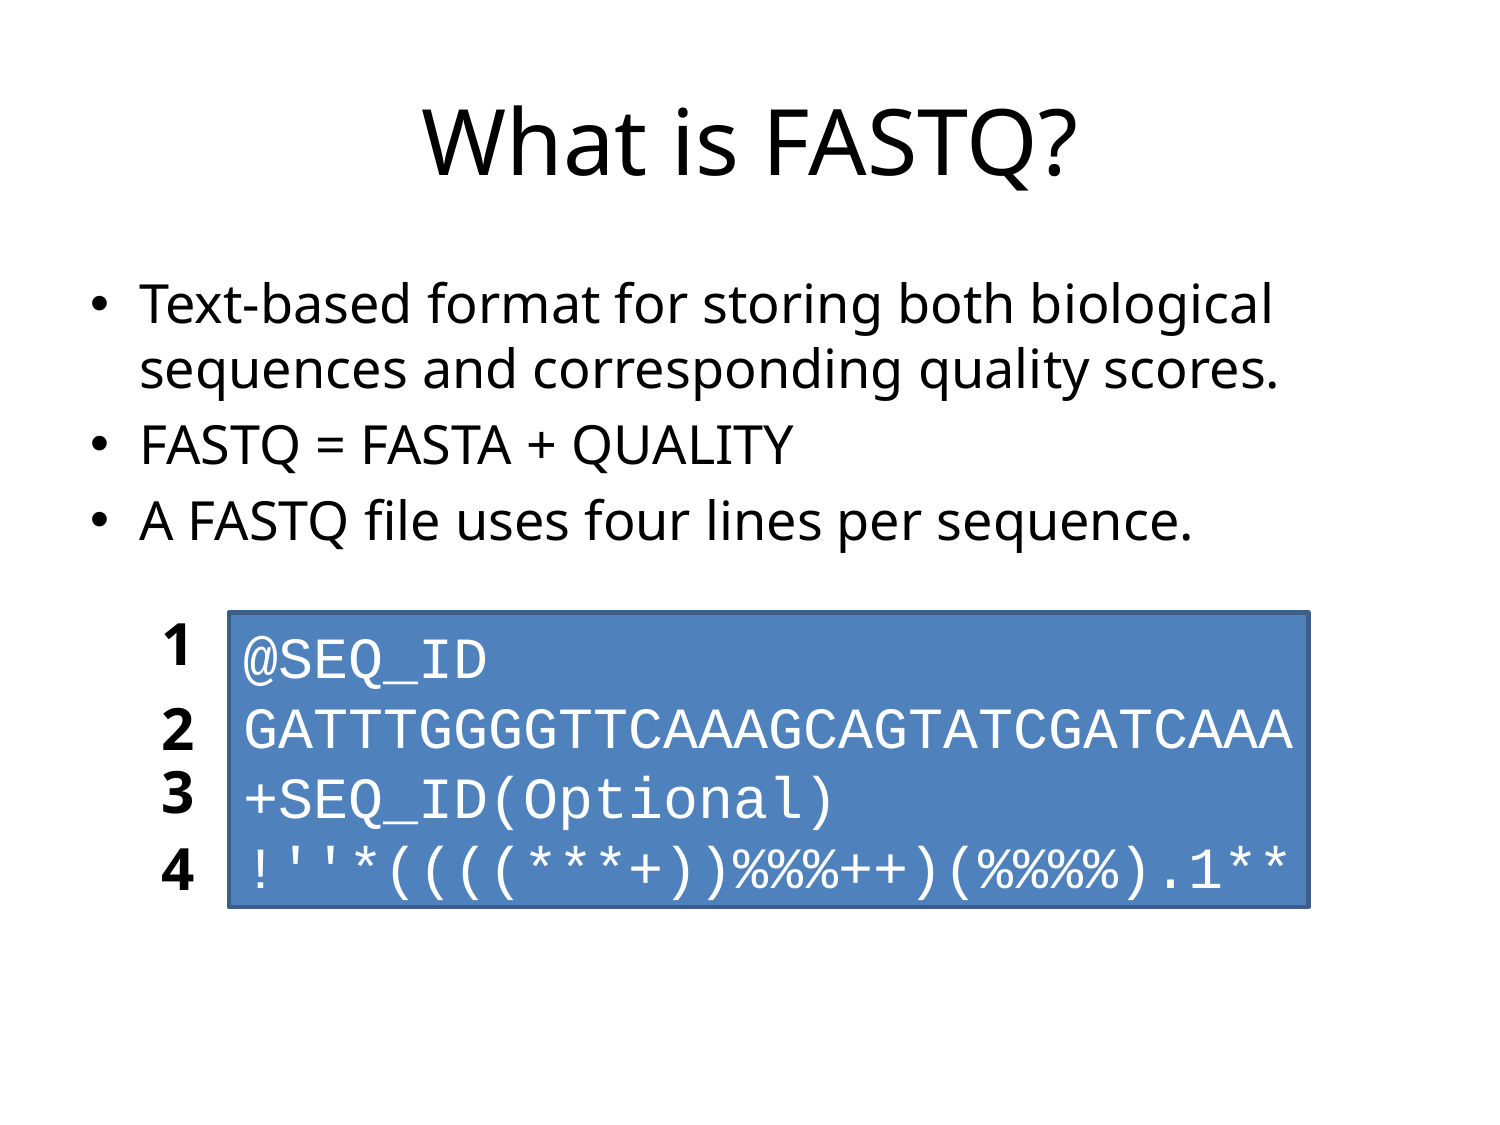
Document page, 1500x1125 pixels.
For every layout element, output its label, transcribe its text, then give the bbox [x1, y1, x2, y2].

text_box 3 [146, 747, 210, 824]
list Text-based format for storing both biological sequences and corresponding quality scores. FASTQ = FASTA + QUALITY A FASTQ file uses four lines per sequence. [75, 262, 1425, 563]
title What is FASTQ? [75, 45, 1425, 233]
text_box 2 [146, 684, 210, 747]
text_box 1 [146, 600, 210, 684]
text_box @SEQ_ID GATTTGGGGTTCAAAGCAGTATCGATCAAA +SEQ_ID(Optional) !''*((((***+))%%%++)(%%%%).1** [227, 610, 1311, 909]
text_box 4 [146, 824, 210, 910]
